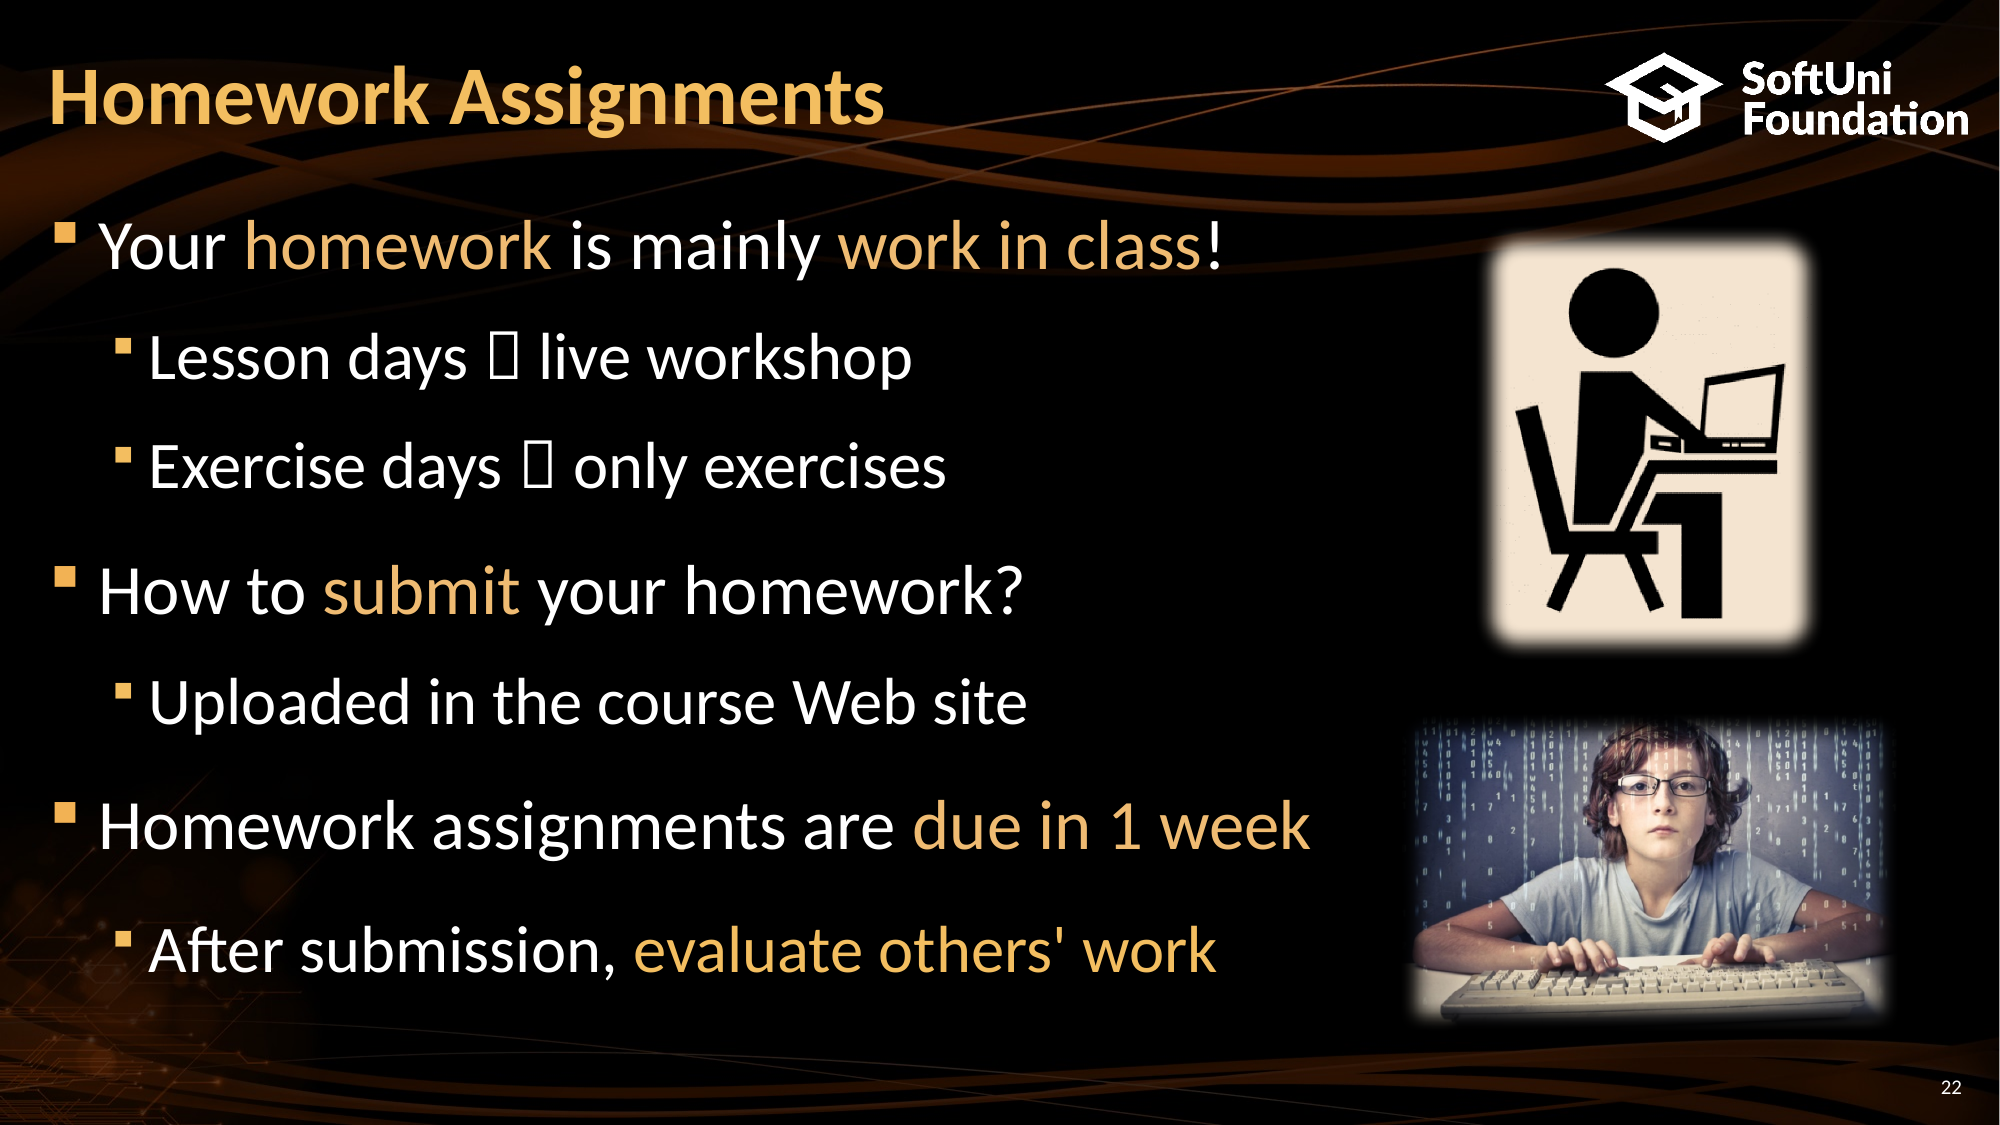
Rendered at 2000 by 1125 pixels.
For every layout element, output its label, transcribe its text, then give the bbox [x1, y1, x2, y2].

picture [0, 0, 2000, 1125]
title Homework Assignments [30, 6, 1602, 189]
list Your homework is mainly work in class! Lesson days  live workshop Exercise days  only exercises How to submit your homework? Uploaded in the course Web site Homework assignments are due in 1 week After submission, evaluate others' work [31, 188, 1968, 1103]
